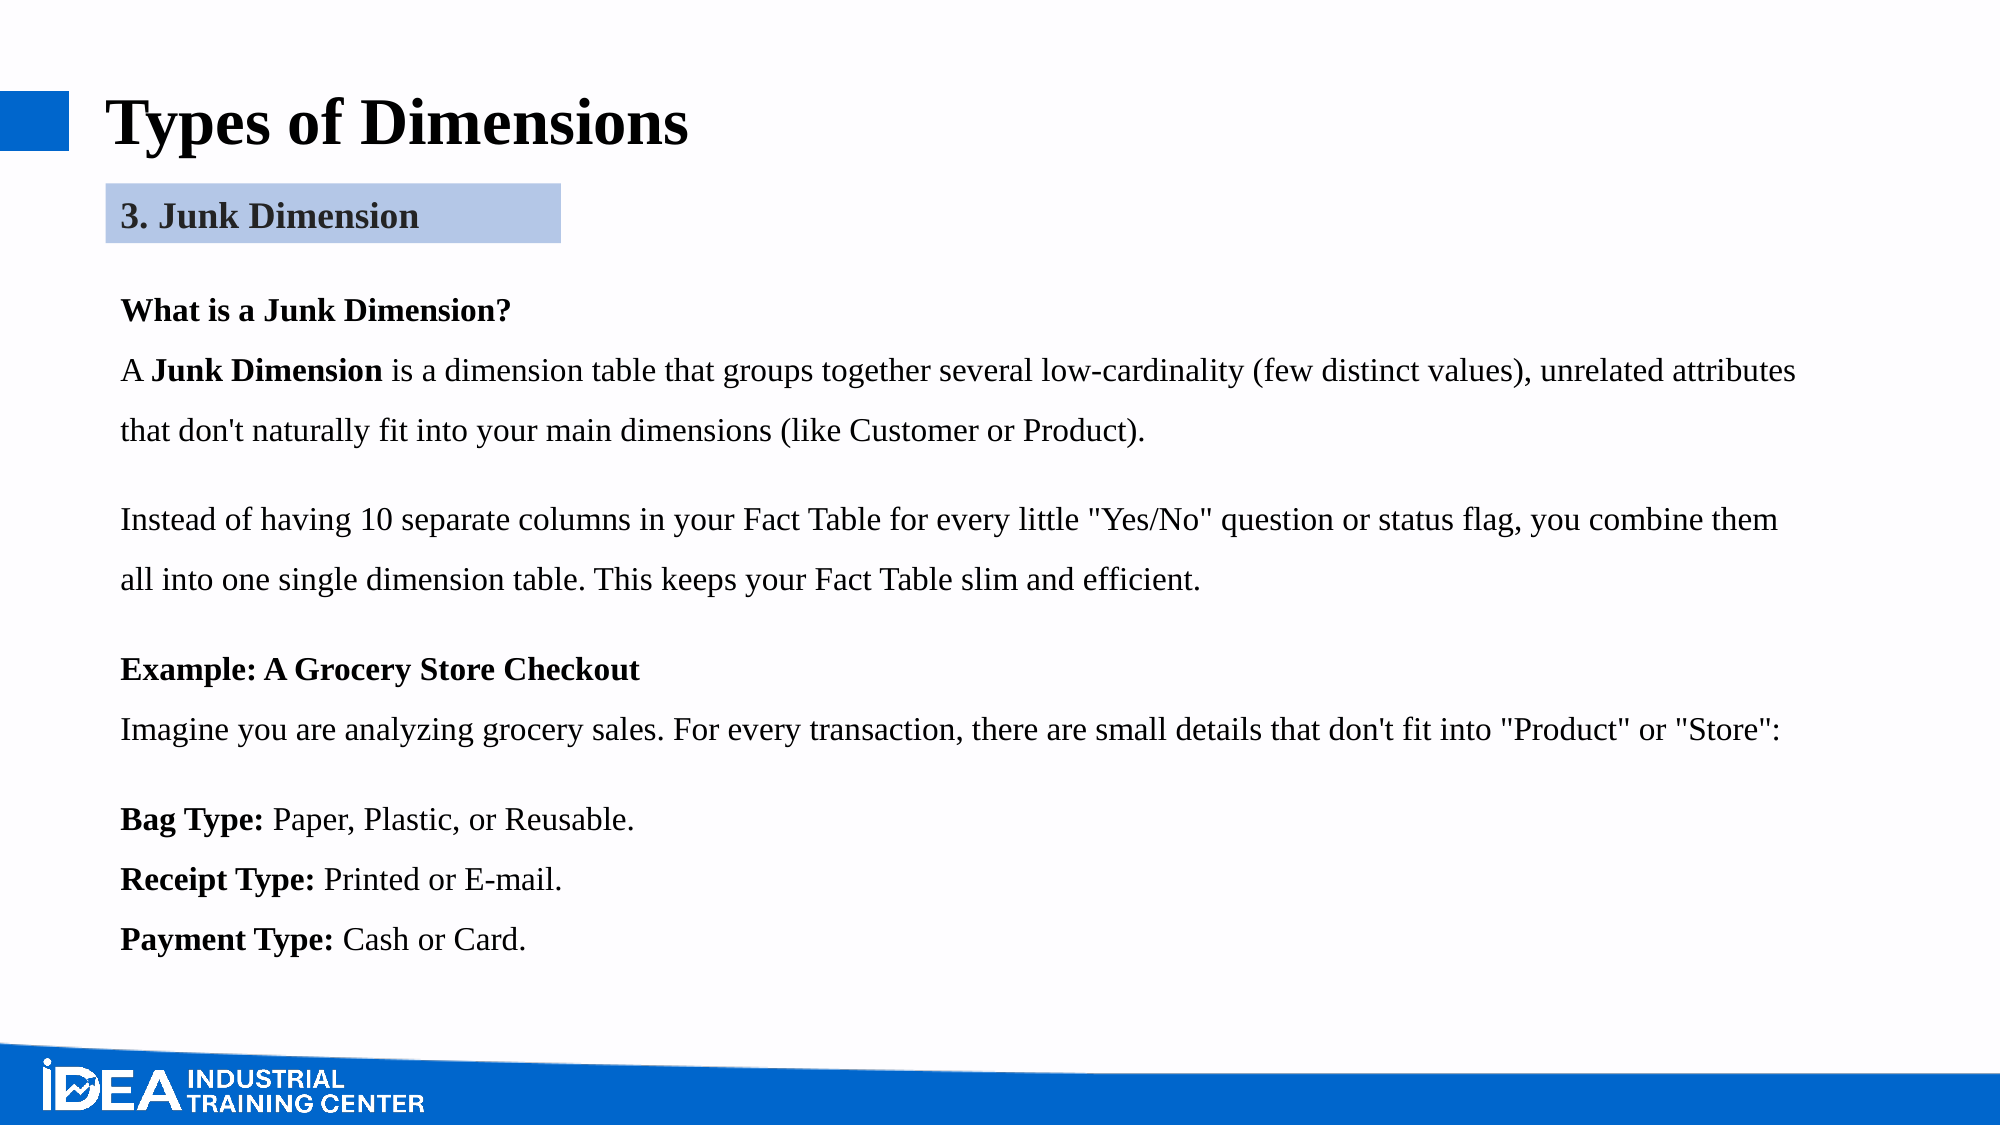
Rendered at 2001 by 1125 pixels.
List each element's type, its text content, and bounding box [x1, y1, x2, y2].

text_box What is a Junk Dimension? A Junk Dimension is a dimension table that groups together several low-cardinality (few distinct values), unrelated attributes that don't naturally fit into your main dimensions (like Customer or Product). Instead of having 10 separate columns in your Fact Table for every little "Yes/No" question or status flag, you combine them all into one single dimension table. This keeps your Fact Table slim and efficient. Example: A Grocery Store Checkout Imagine you are analyzing grocery sales. For every transaction, there are small details that don't fit into "Product" or "Store": Bag Type: Paper, Plastic, or Reusable. Receipt Type: Printed or E-mail. Payment Type: Cash or Card. [105, 260, 1835, 964]
picture [0, 91, 69, 151]
text_box 3. Junk Dimension [105, 183, 561, 244]
picture [0, 1031, 2000, 1125]
title Types of Dimensions [105, 94, 1895, 167]
